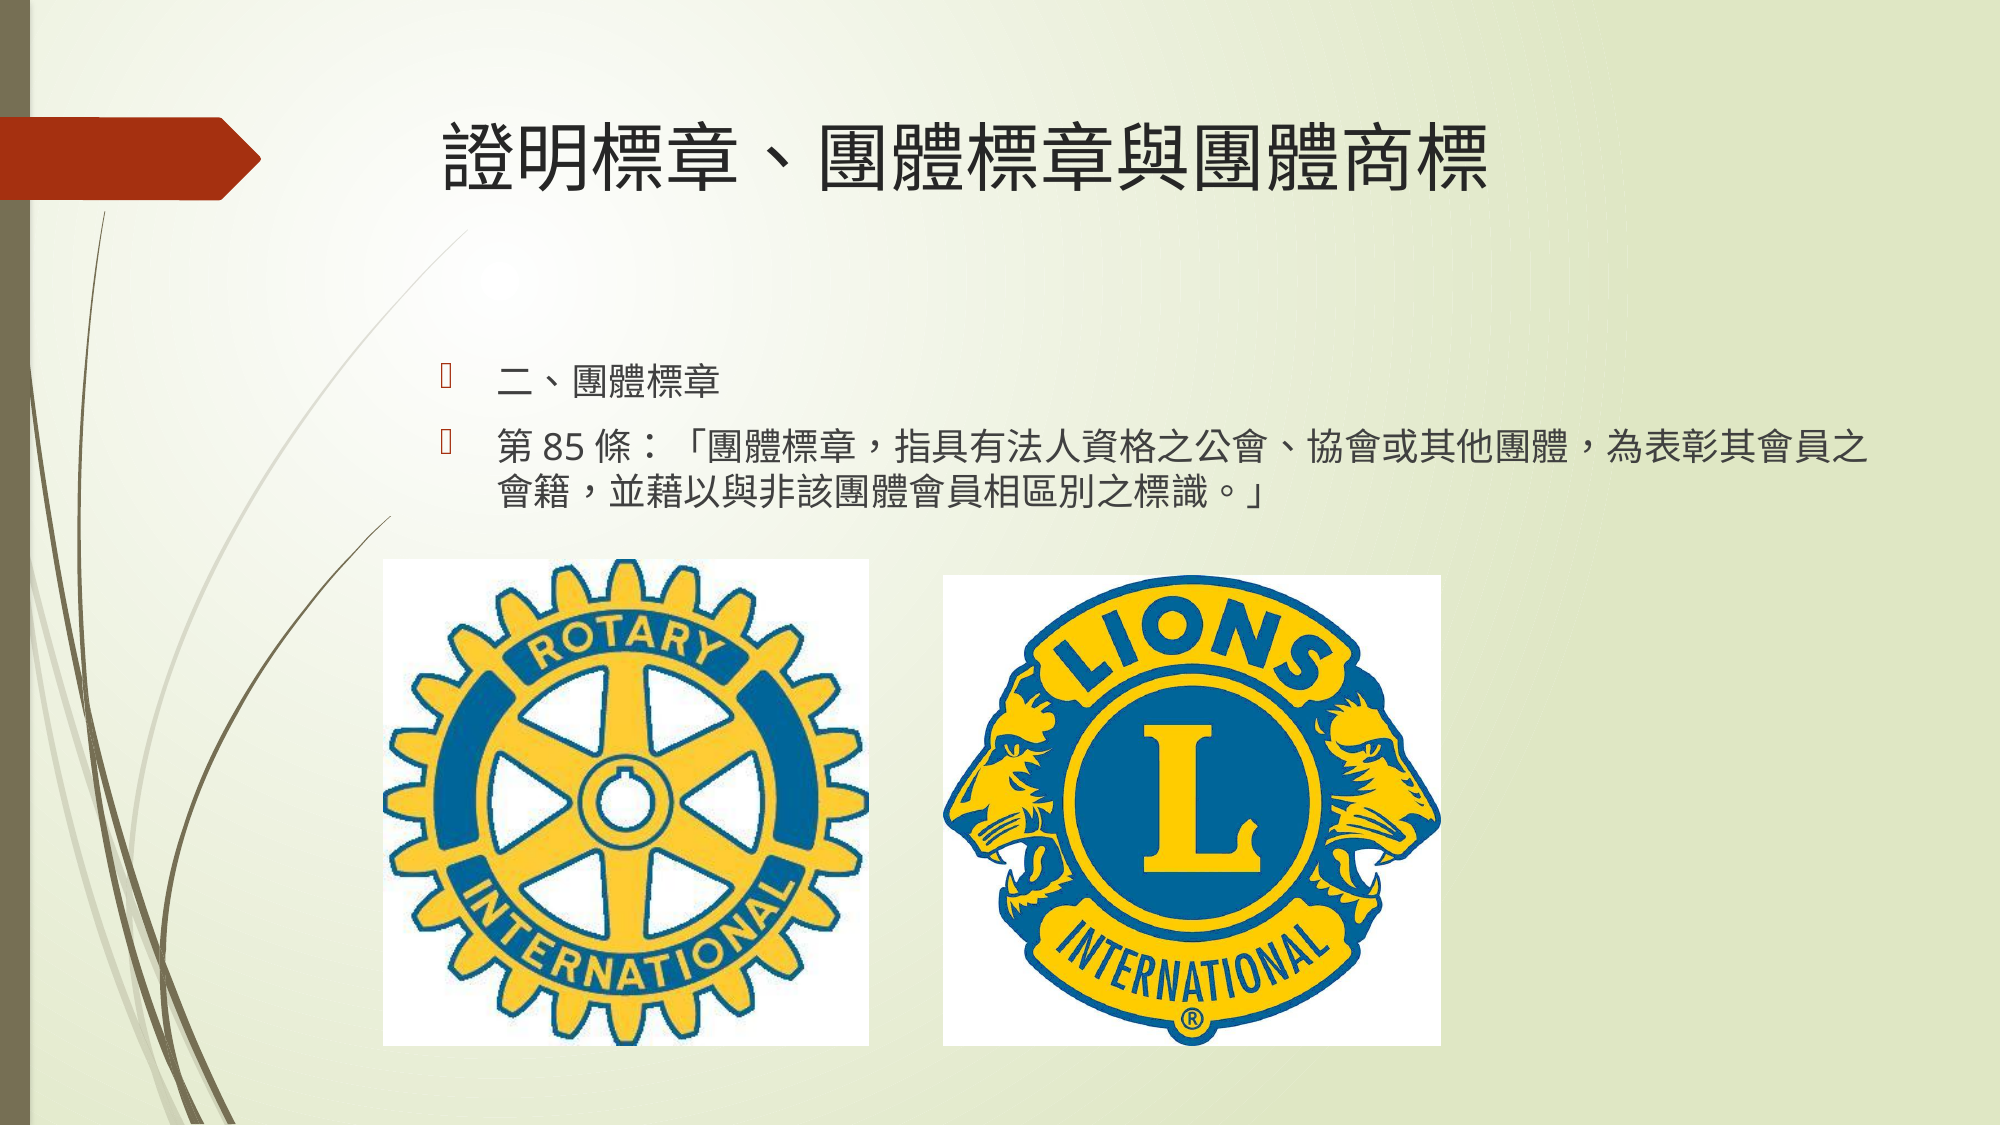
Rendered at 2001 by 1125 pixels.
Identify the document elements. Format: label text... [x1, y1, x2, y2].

list 二、團體標章 第85條：「團體標章，指具有法人資格之公會、協會或其他團體，為表彰其會員之會籍，並藉以與非該團體會員相區別之標識。」 [424, 350, 1888, 970]
picture [943, 575, 1441, 1046]
picture [383, 559, 870, 1046]
title 證明標章、團體標章與團體商標 [425, 102, 1888, 313]
